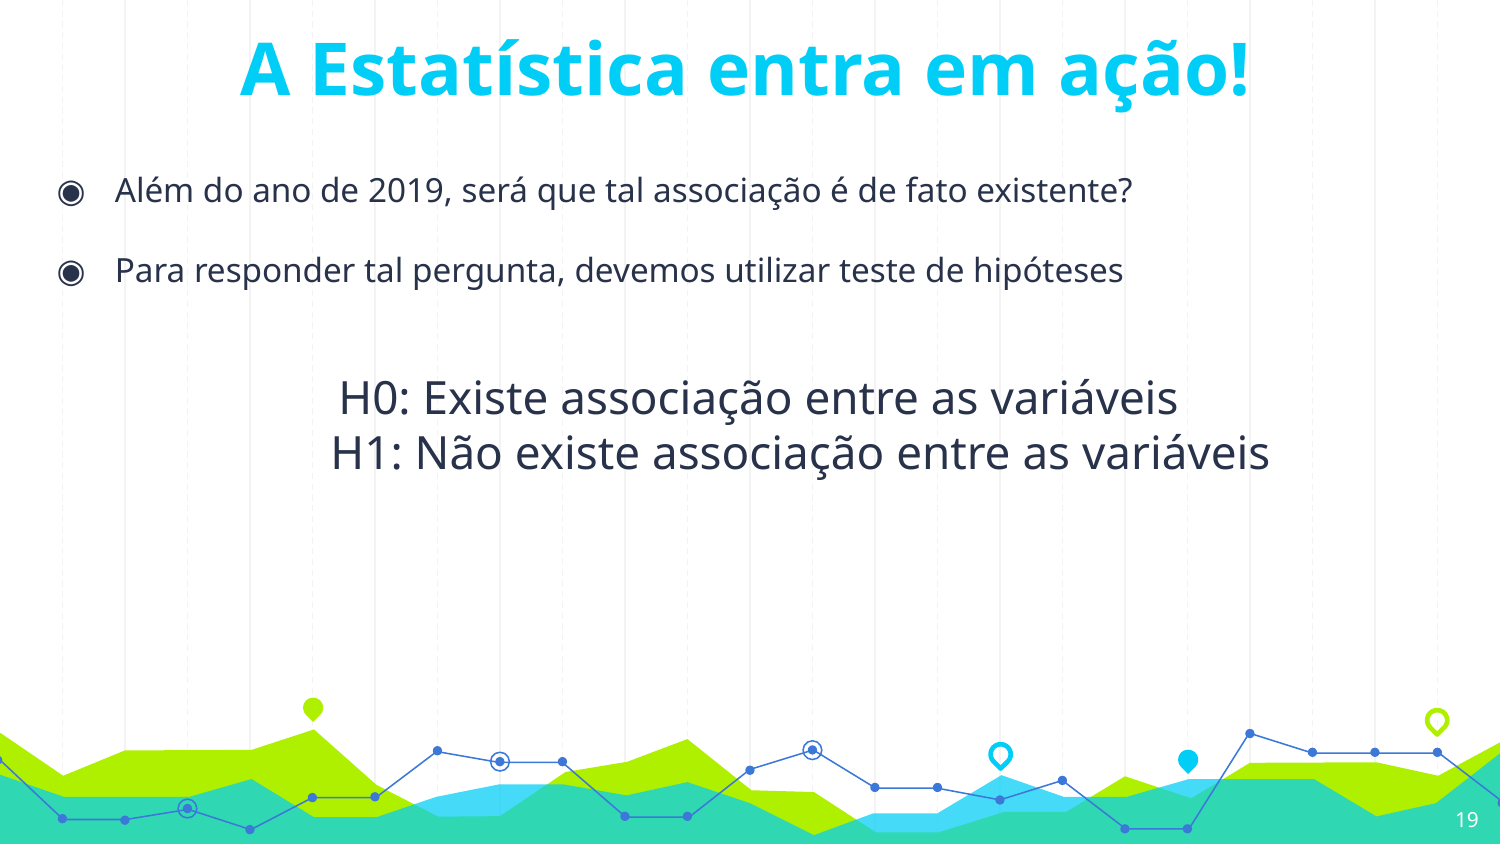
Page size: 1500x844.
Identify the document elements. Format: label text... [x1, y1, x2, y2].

title A Estatística entra em ação! [171, 19, 1320, 125]
list Além do ano de 2019, será que tal associação é de fato existente? Para responder tal pergunta, devemos utilizar teste de hipóteses H0: Existe associação entre as variáveis H1: Não existe associação entre as variáveis [24, 154, 1477, 745]
slide_number 19 [1403, 791, 1494, 844]
